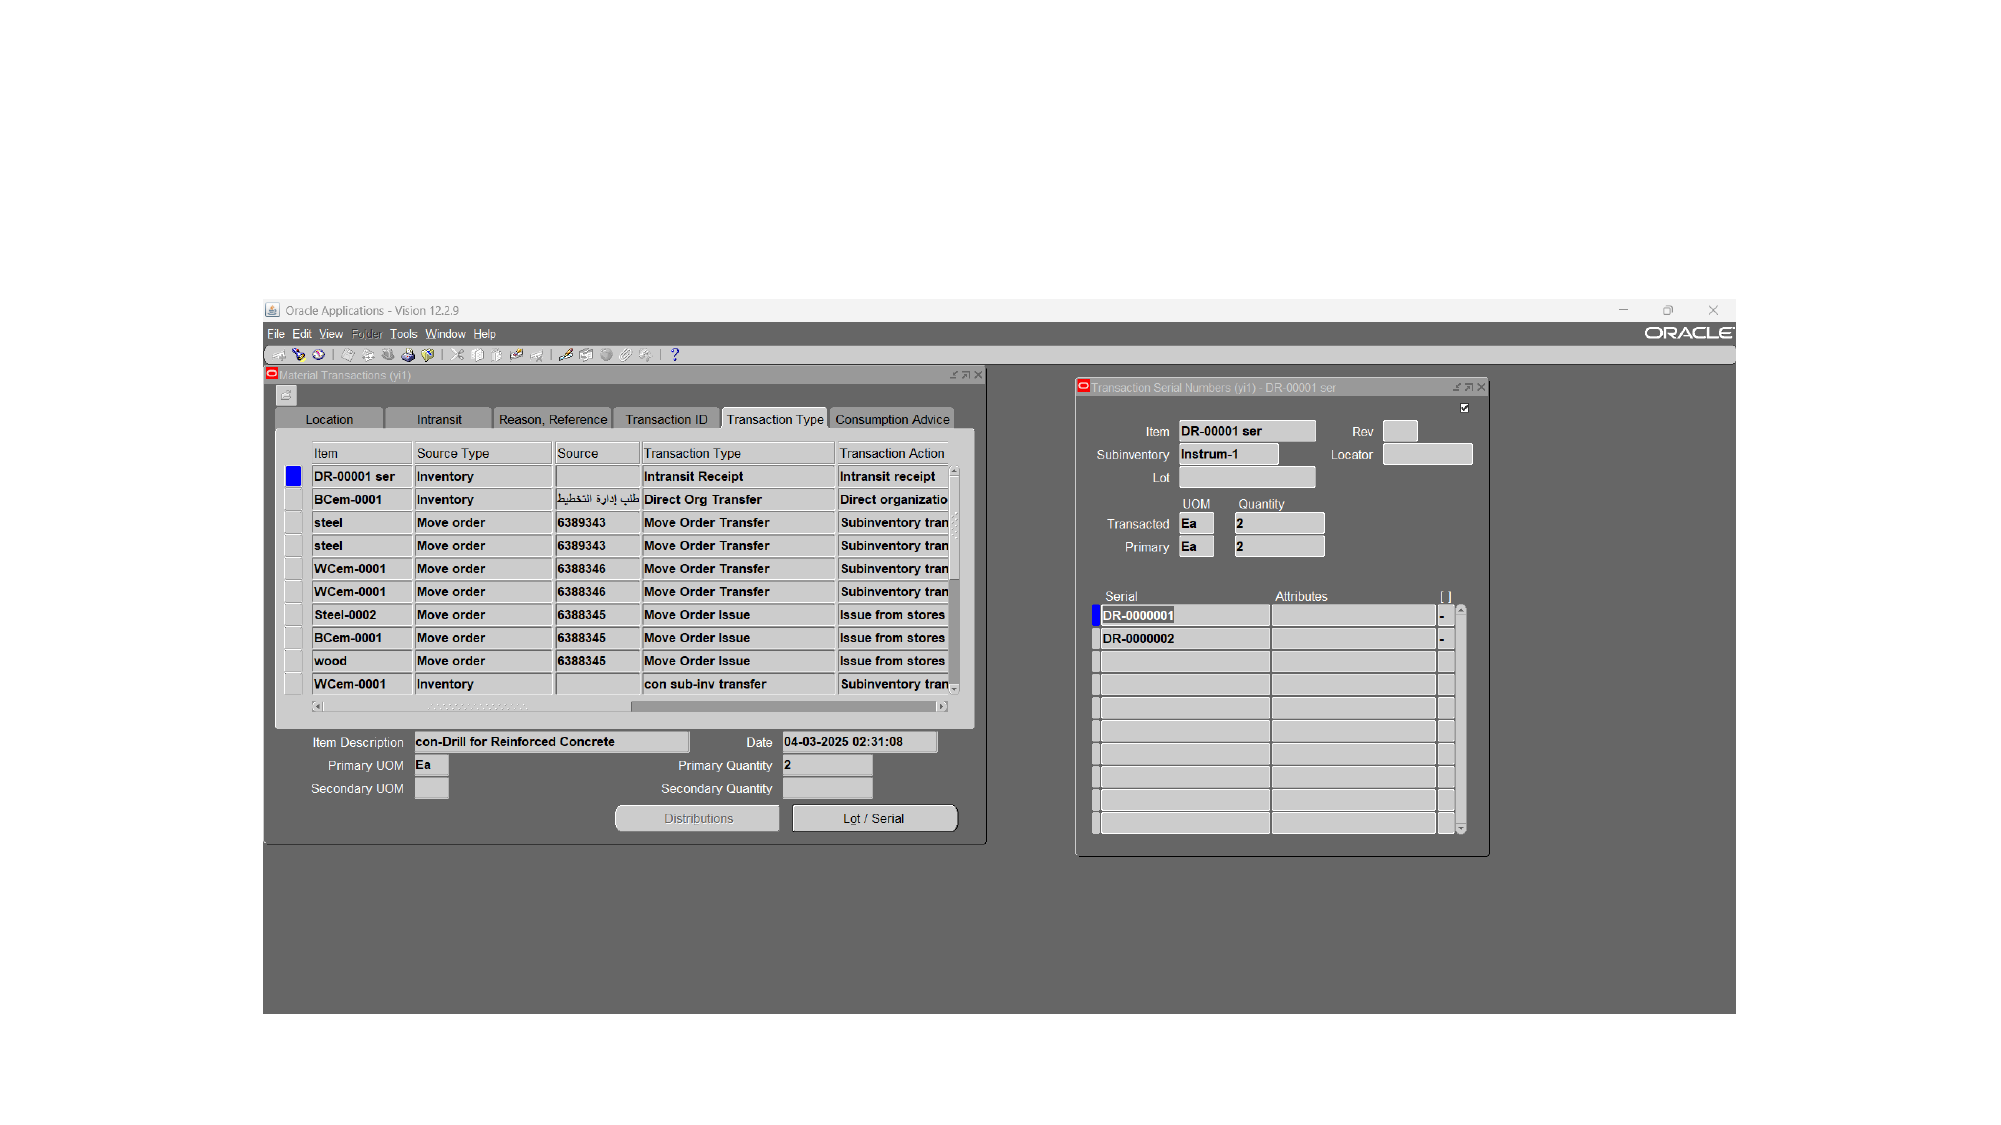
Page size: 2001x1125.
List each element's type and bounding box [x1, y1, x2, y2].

list [263, 299, 1736, 1014]
